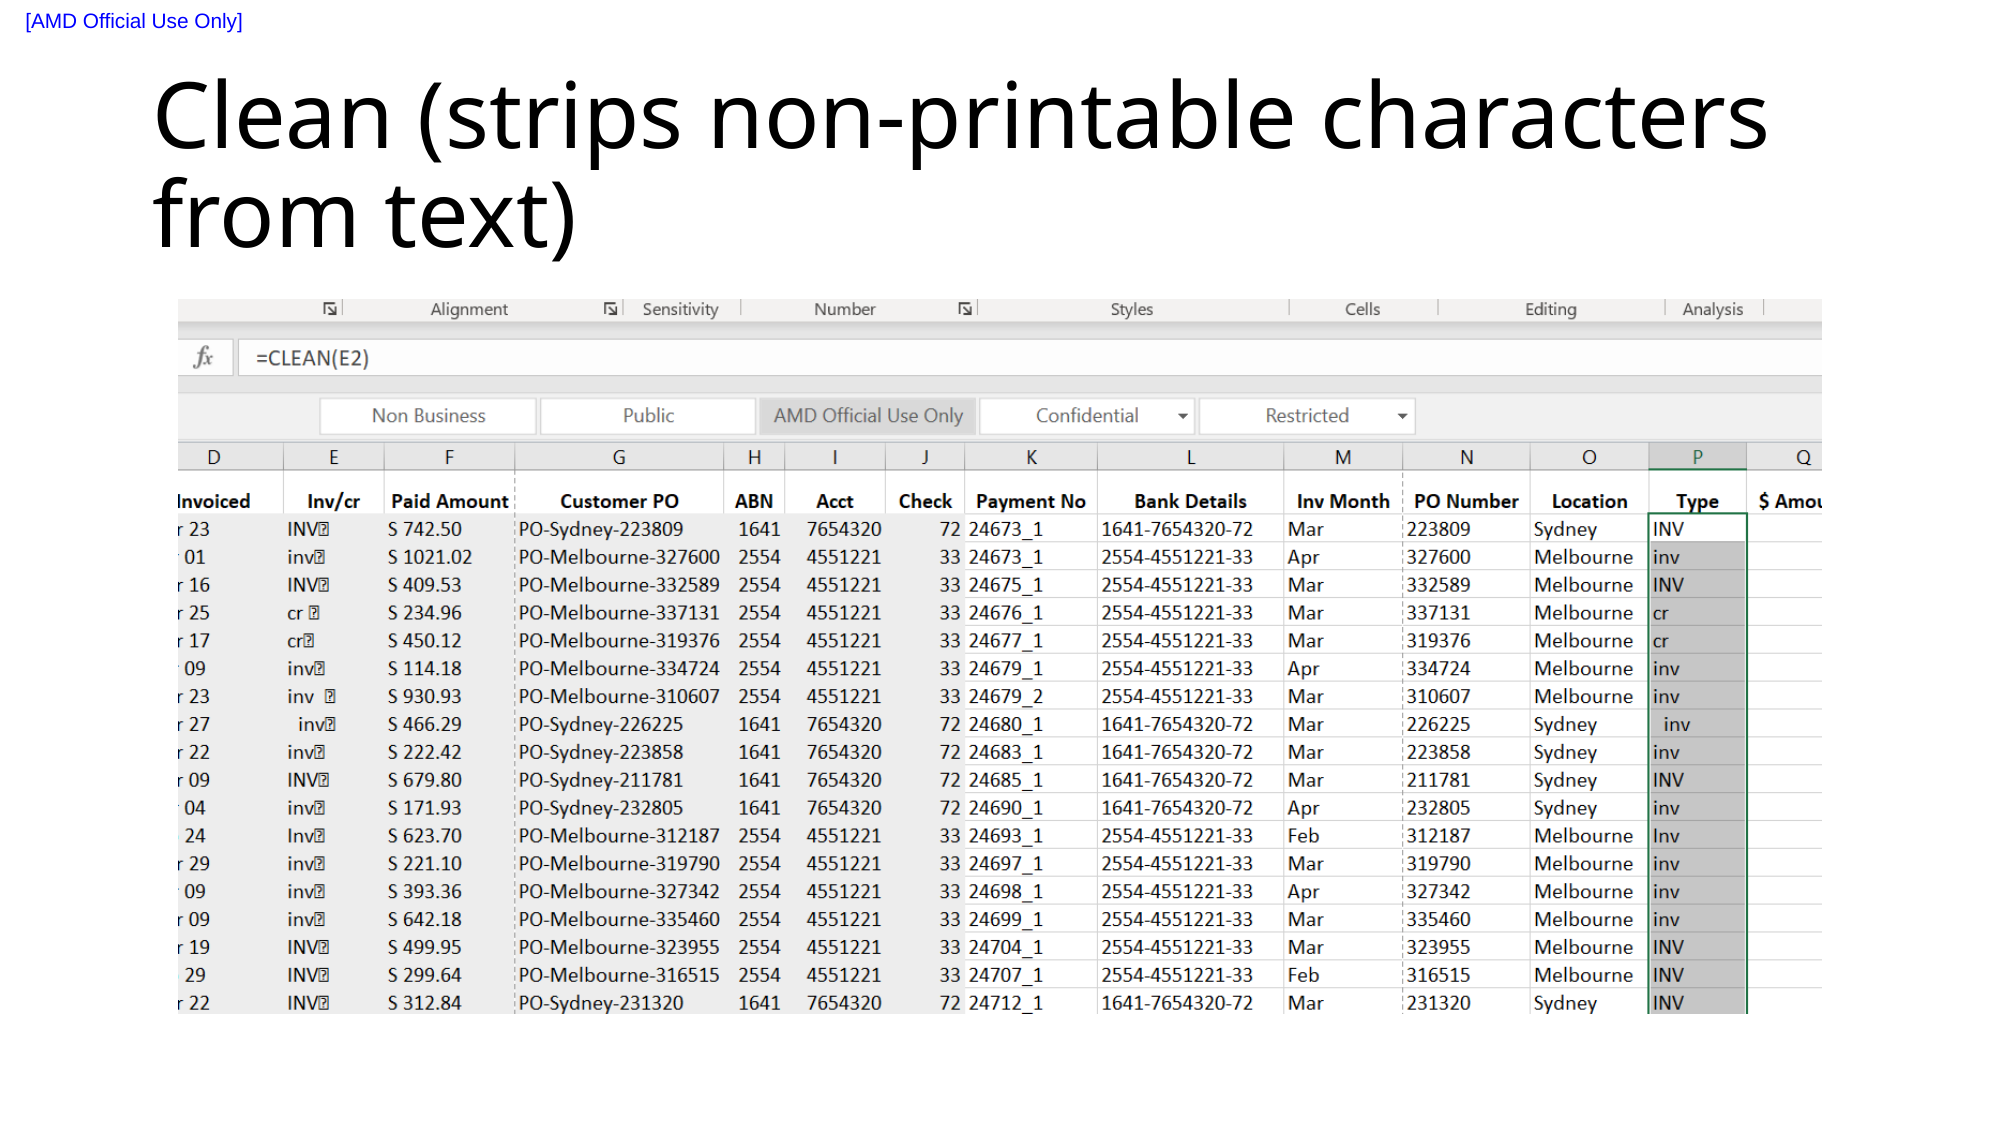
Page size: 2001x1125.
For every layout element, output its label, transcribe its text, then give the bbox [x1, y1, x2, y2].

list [178, 299, 1822, 1014]
title Clean (strips non-printable characters from text) [137, 59, 1863, 278]
